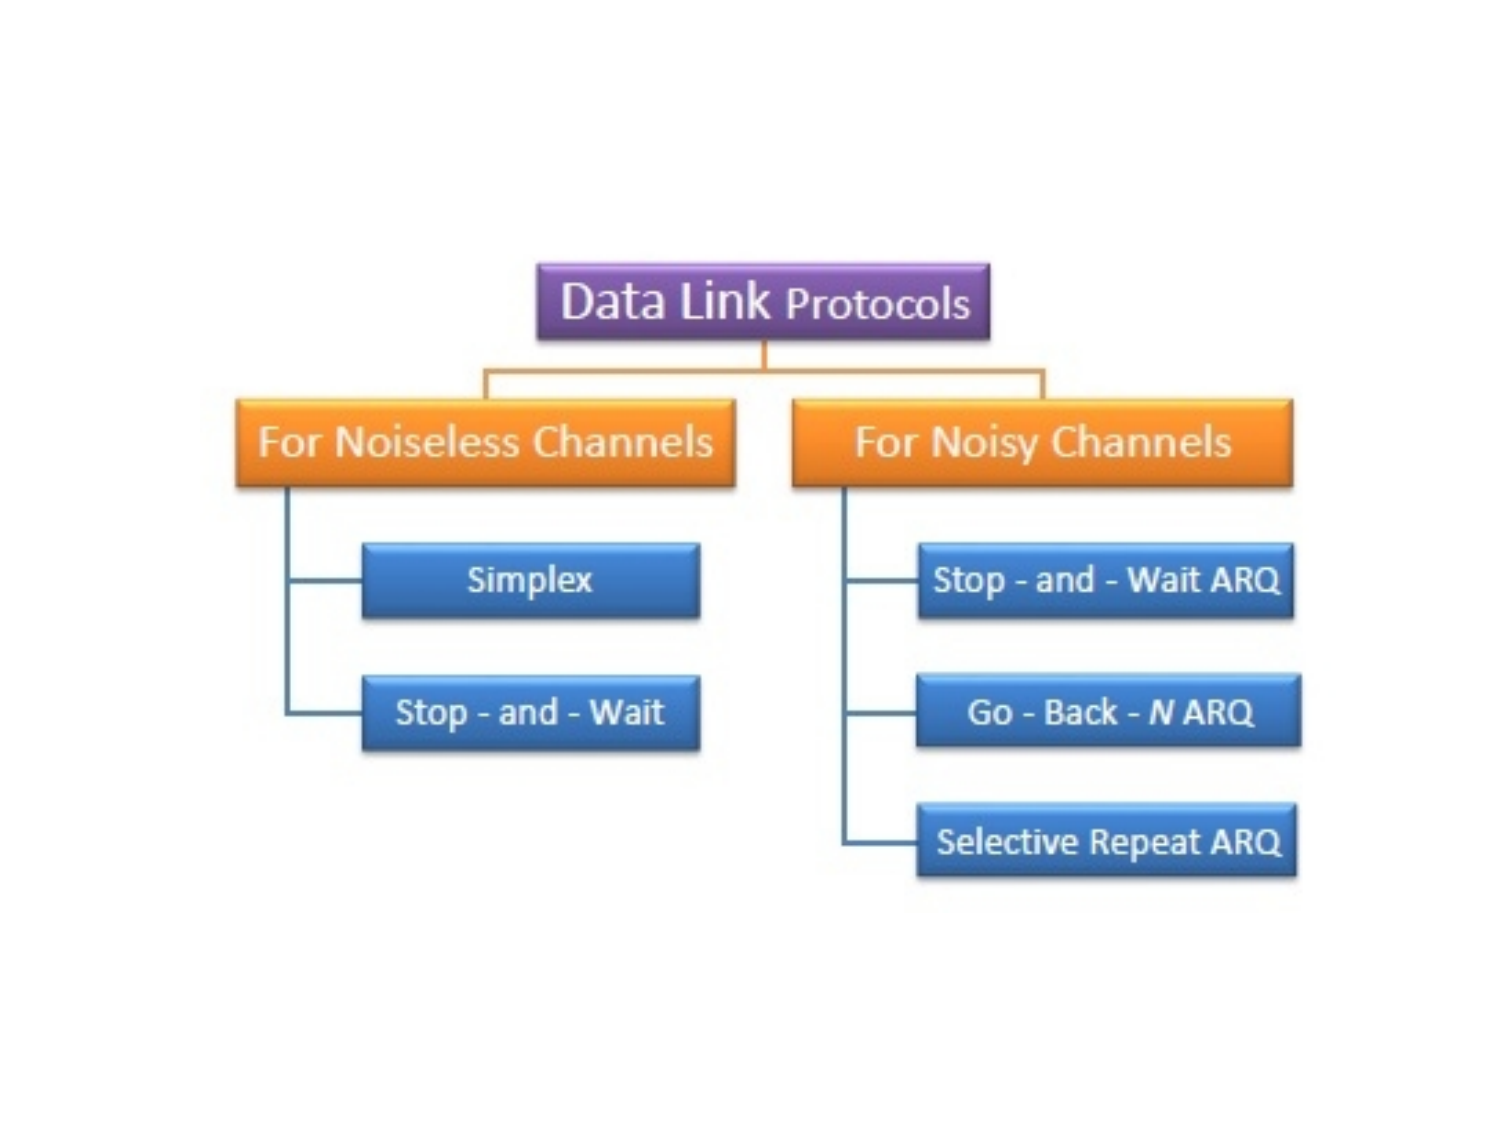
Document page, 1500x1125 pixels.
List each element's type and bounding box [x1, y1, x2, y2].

picture [199, 212, 1358, 913]
